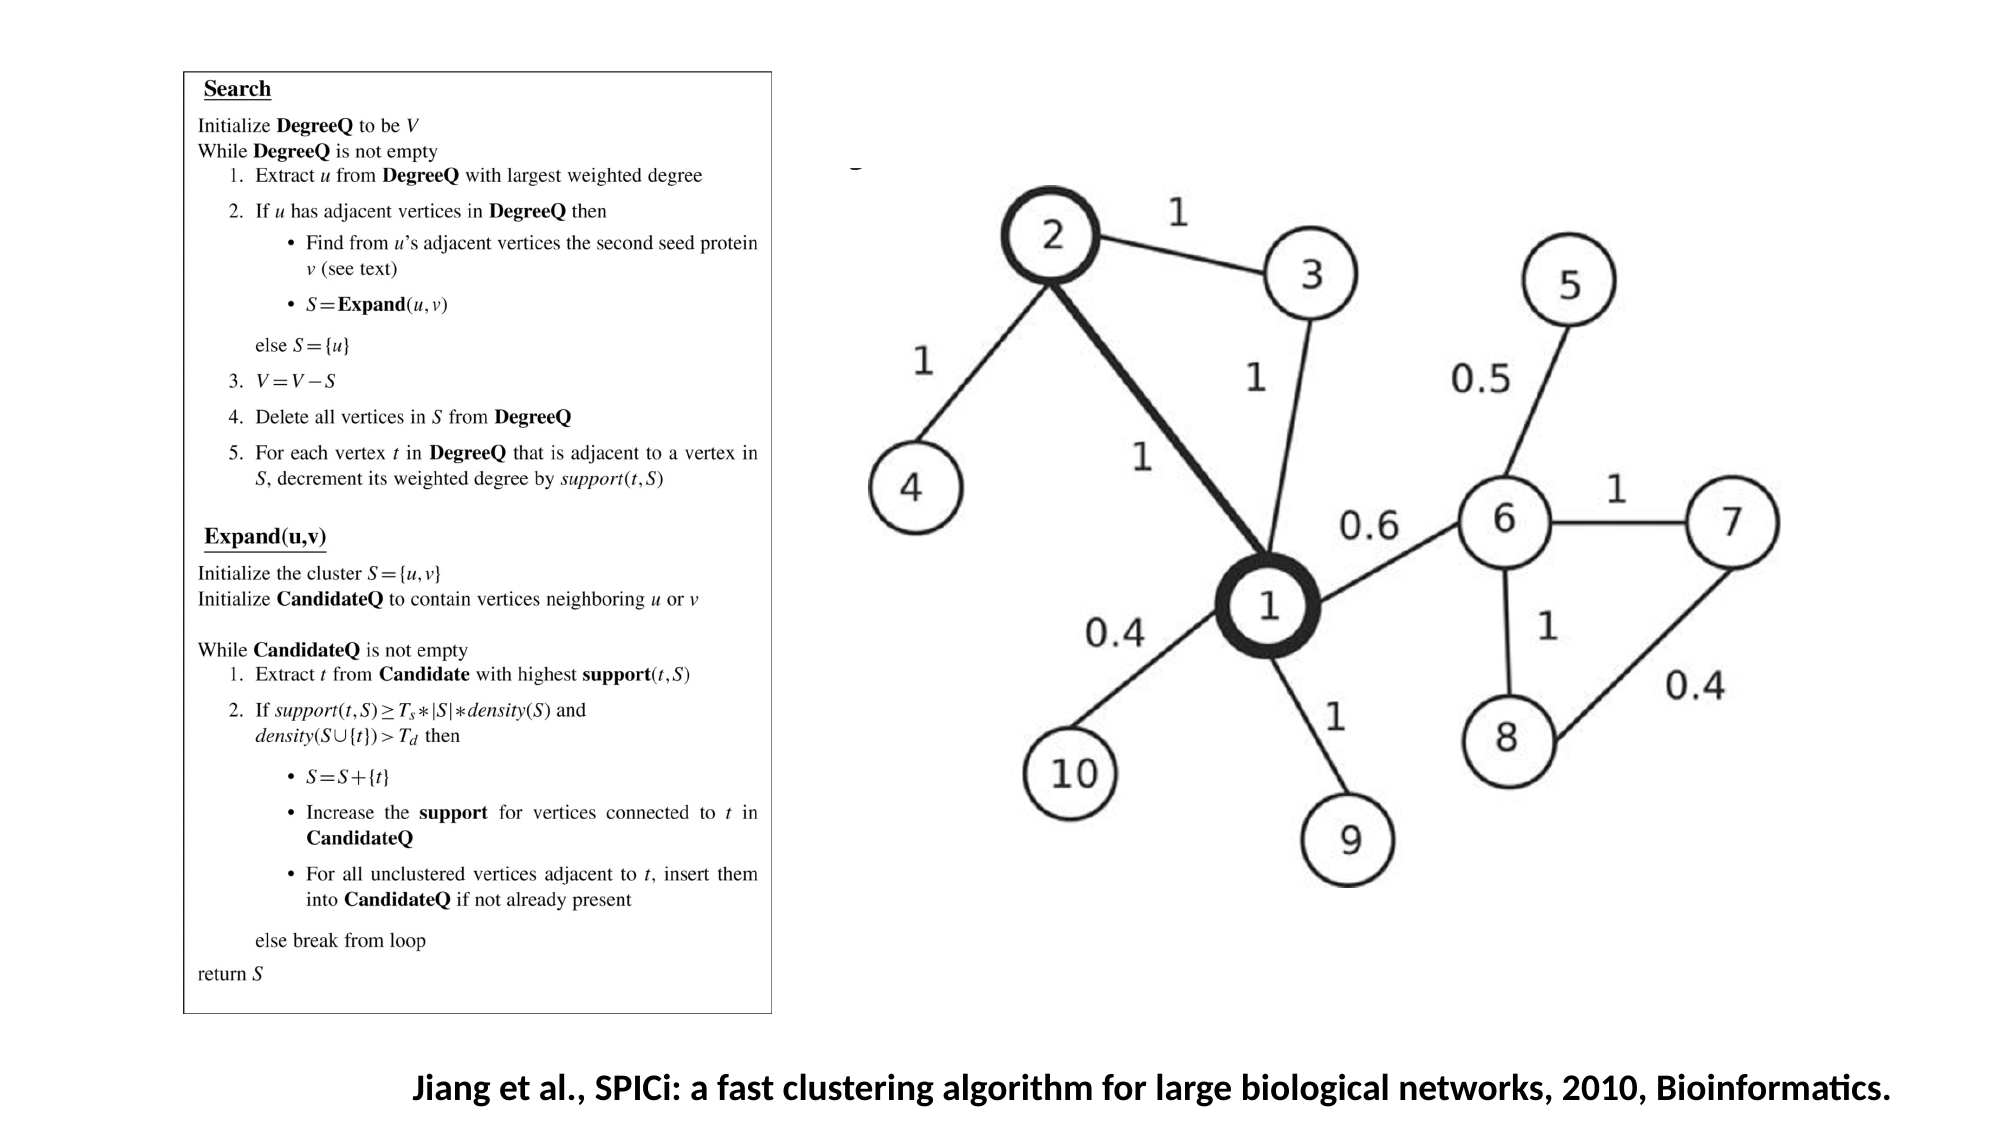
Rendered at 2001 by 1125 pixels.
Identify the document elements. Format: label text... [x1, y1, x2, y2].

picture [183, 71, 772, 1014]
text_box Jiang et al., SPICi: a fast clustering algorithm for large biological networks, 2010, Bioinformatics. [397, 1055, 2000, 1125]
picture [828, 168, 1838, 904]
